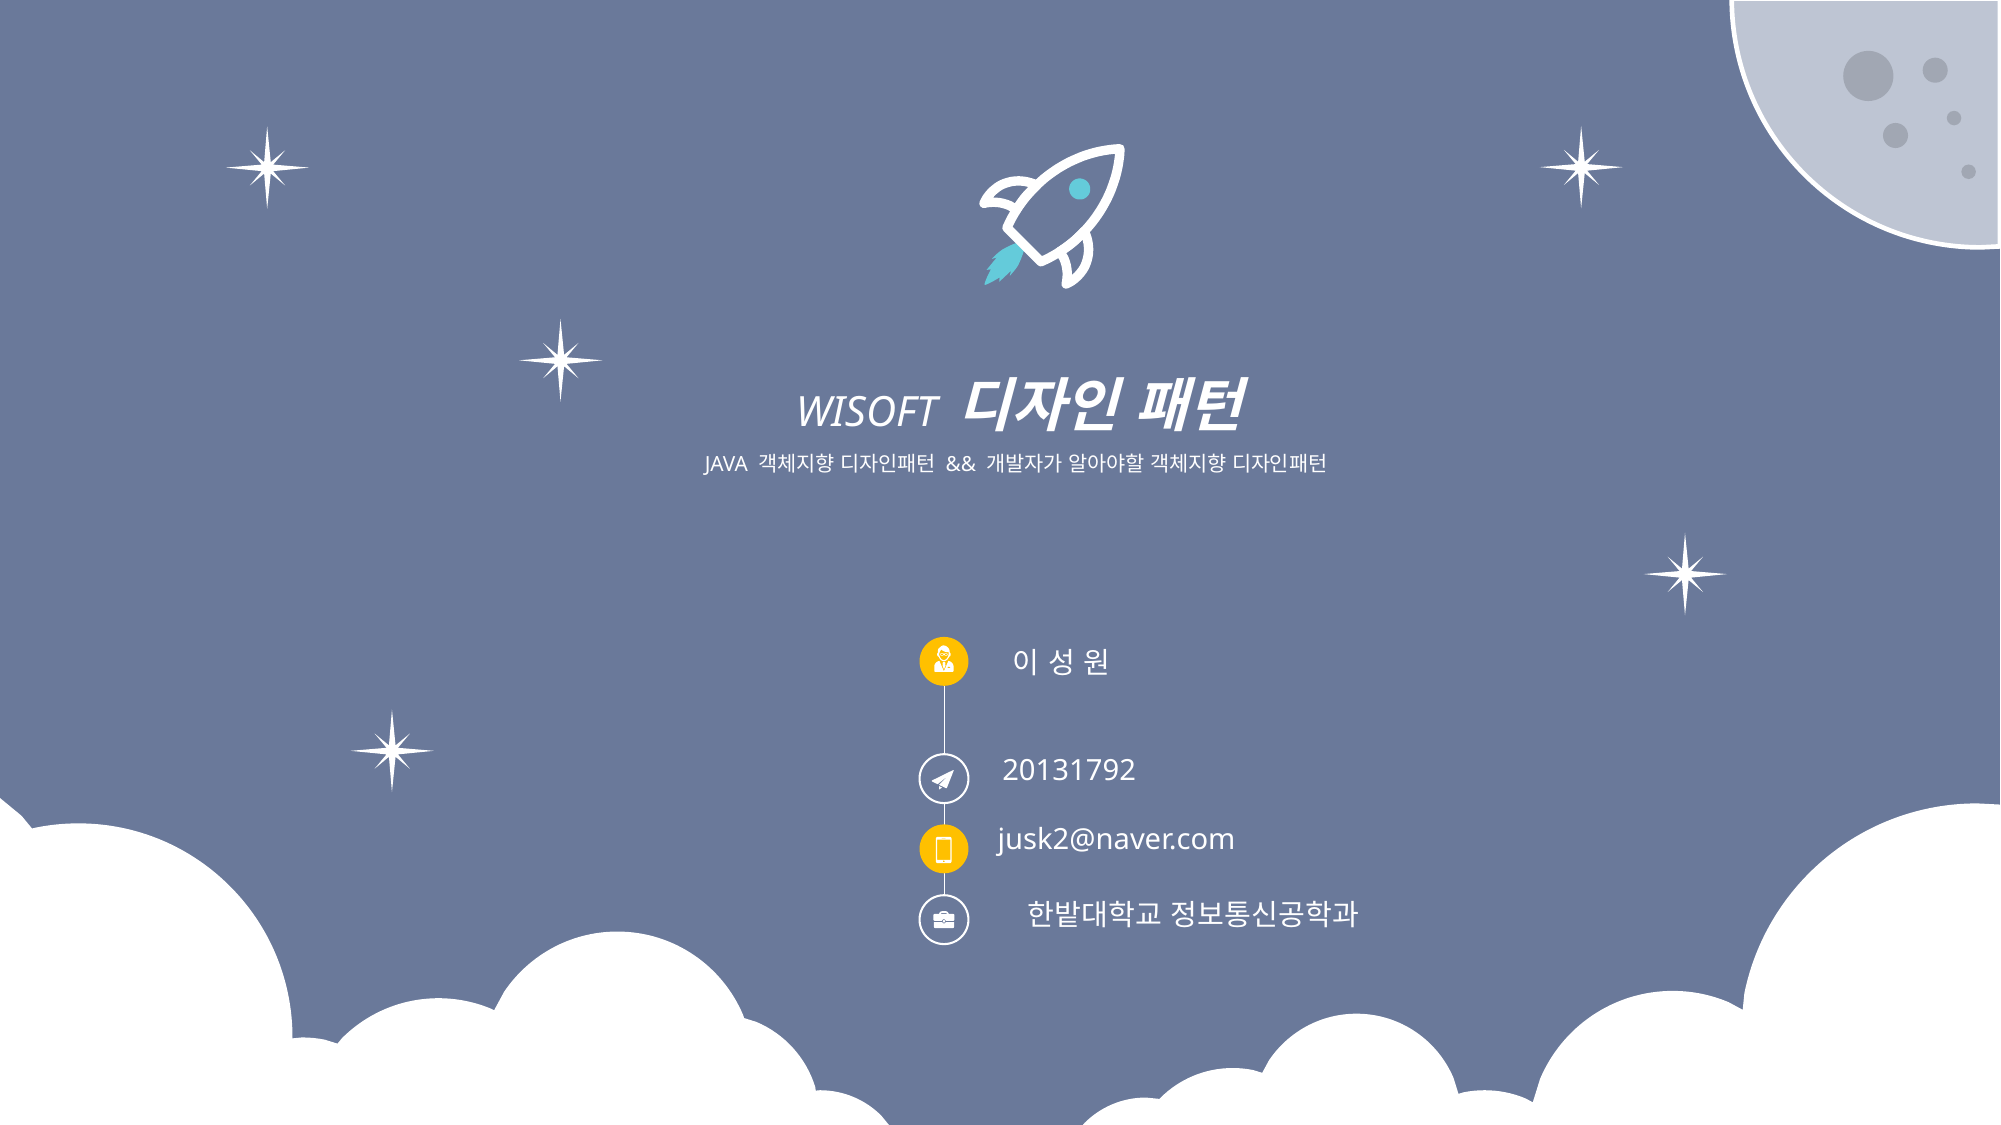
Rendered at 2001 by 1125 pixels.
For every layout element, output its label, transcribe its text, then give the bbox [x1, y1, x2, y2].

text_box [919, 754, 969, 804]
text_box [0, 796, 891, 1125]
text_box 이 성 원 [998, 636, 1126, 687]
text_box 20131792 [987, 744, 1151, 794]
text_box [1731, 0, 2000, 248]
text_box [519, 318, 603, 402]
text_box [225, 126, 310, 209]
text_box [919, 824, 969, 874]
text_box [1643, 532, 1728, 616]
text_box 한밭대학교 정보통신공학과 [1012, 889, 1375, 940]
text_box [1539, 125, 1624, 209]
text_box [350, 709, 434, 793]
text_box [995, 121, 1114, 306]
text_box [919, 895, 969, 945]
text_box jusk2@naver.com [983, 812, 1251, 863]
text_box WISOFT 디자인 패턴 JAVA 객체지향 디자인패턴 && 개발자가 알아야할 객체지향 디자인패턴 [622, 325, 1415, 484]
text_box [1081, 802, 2000, 1125]
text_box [919, 636, 969, 686]
